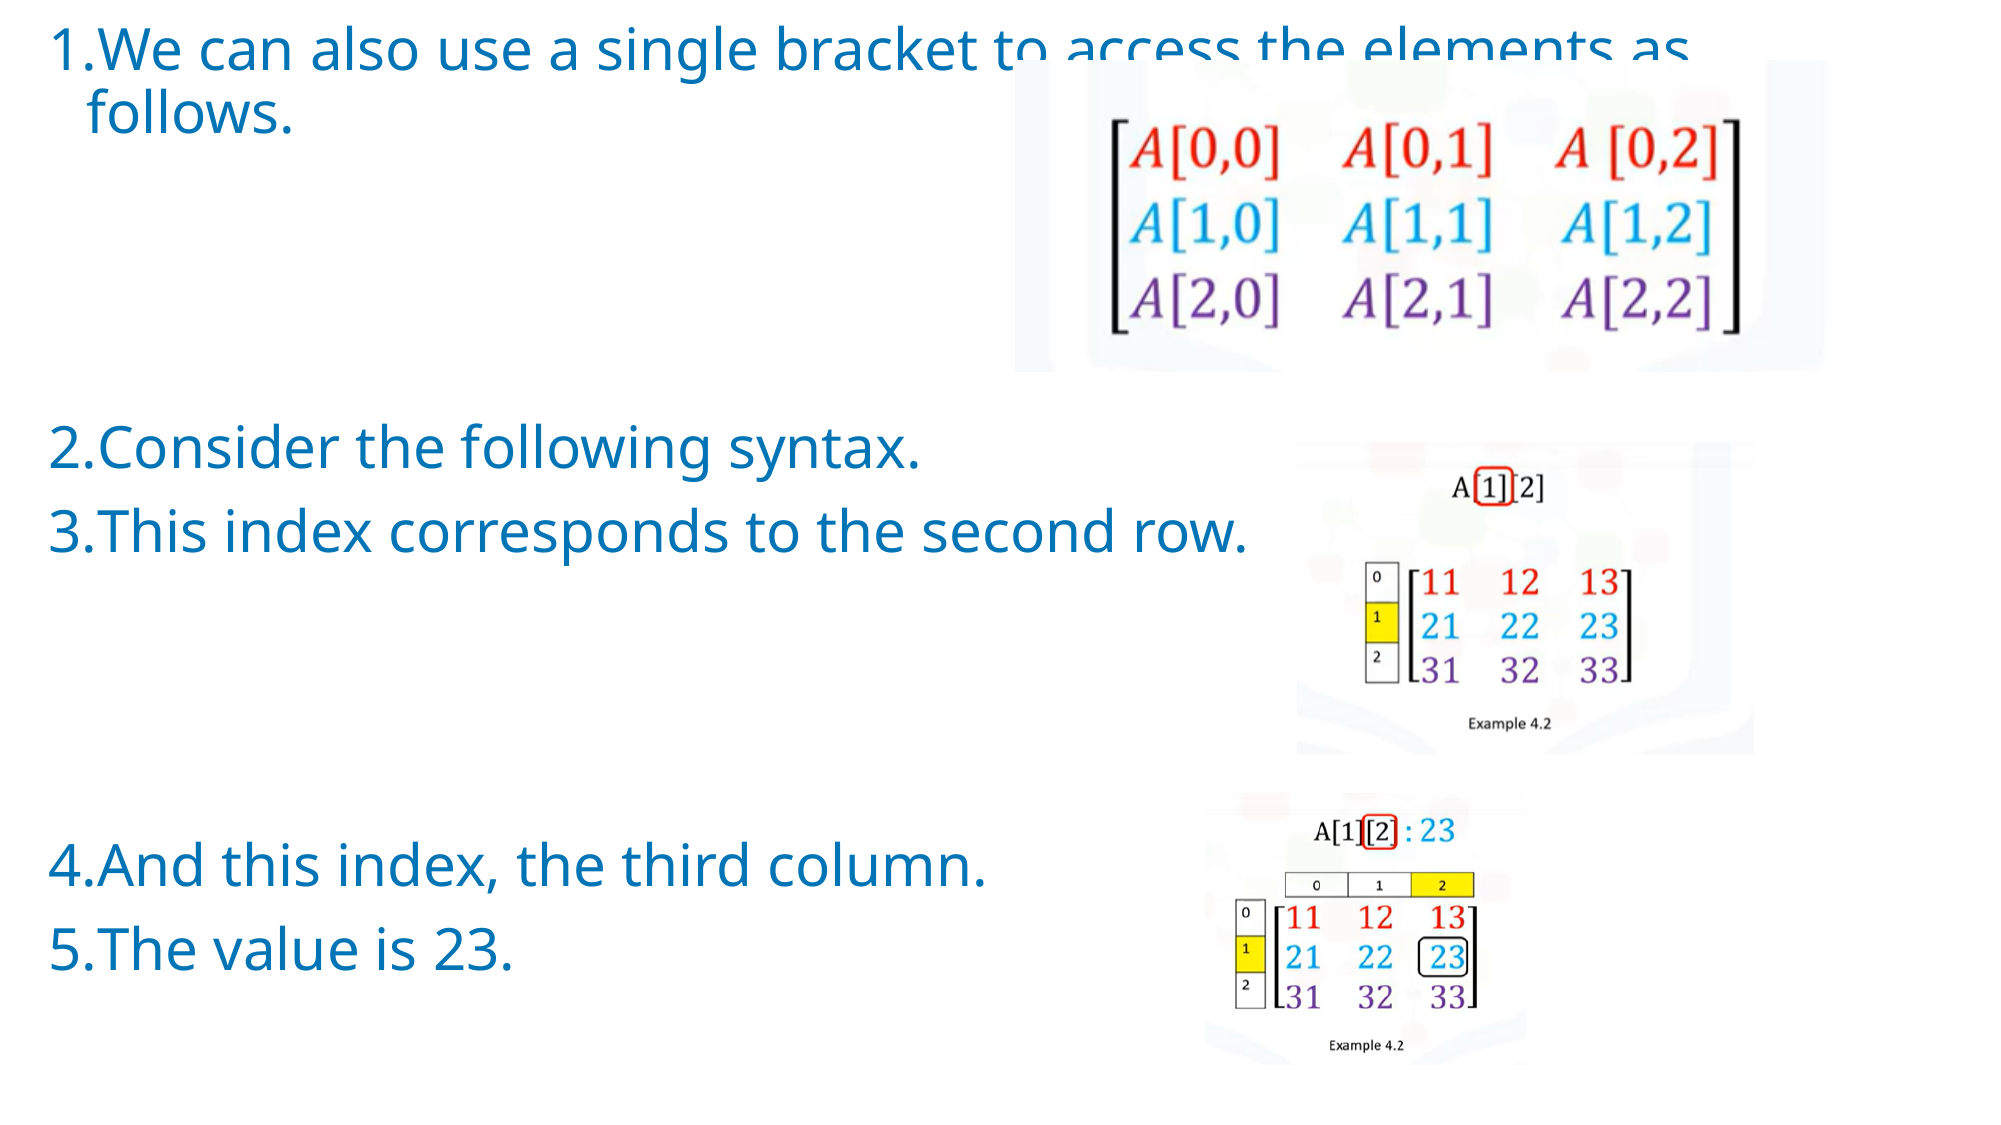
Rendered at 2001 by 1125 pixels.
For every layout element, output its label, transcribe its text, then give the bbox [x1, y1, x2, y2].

list We can also use a single bracket to access the elements as follows. Consider the following syntax. This index corresponds to the second row. And this index, the third column. The value is 23. [33, 13, 1863, 1014]
picture [1296, 442, 1754, 754]
picture [1015, 60, 1838, 372]
picture [1205, 793, 1526, 1065]
